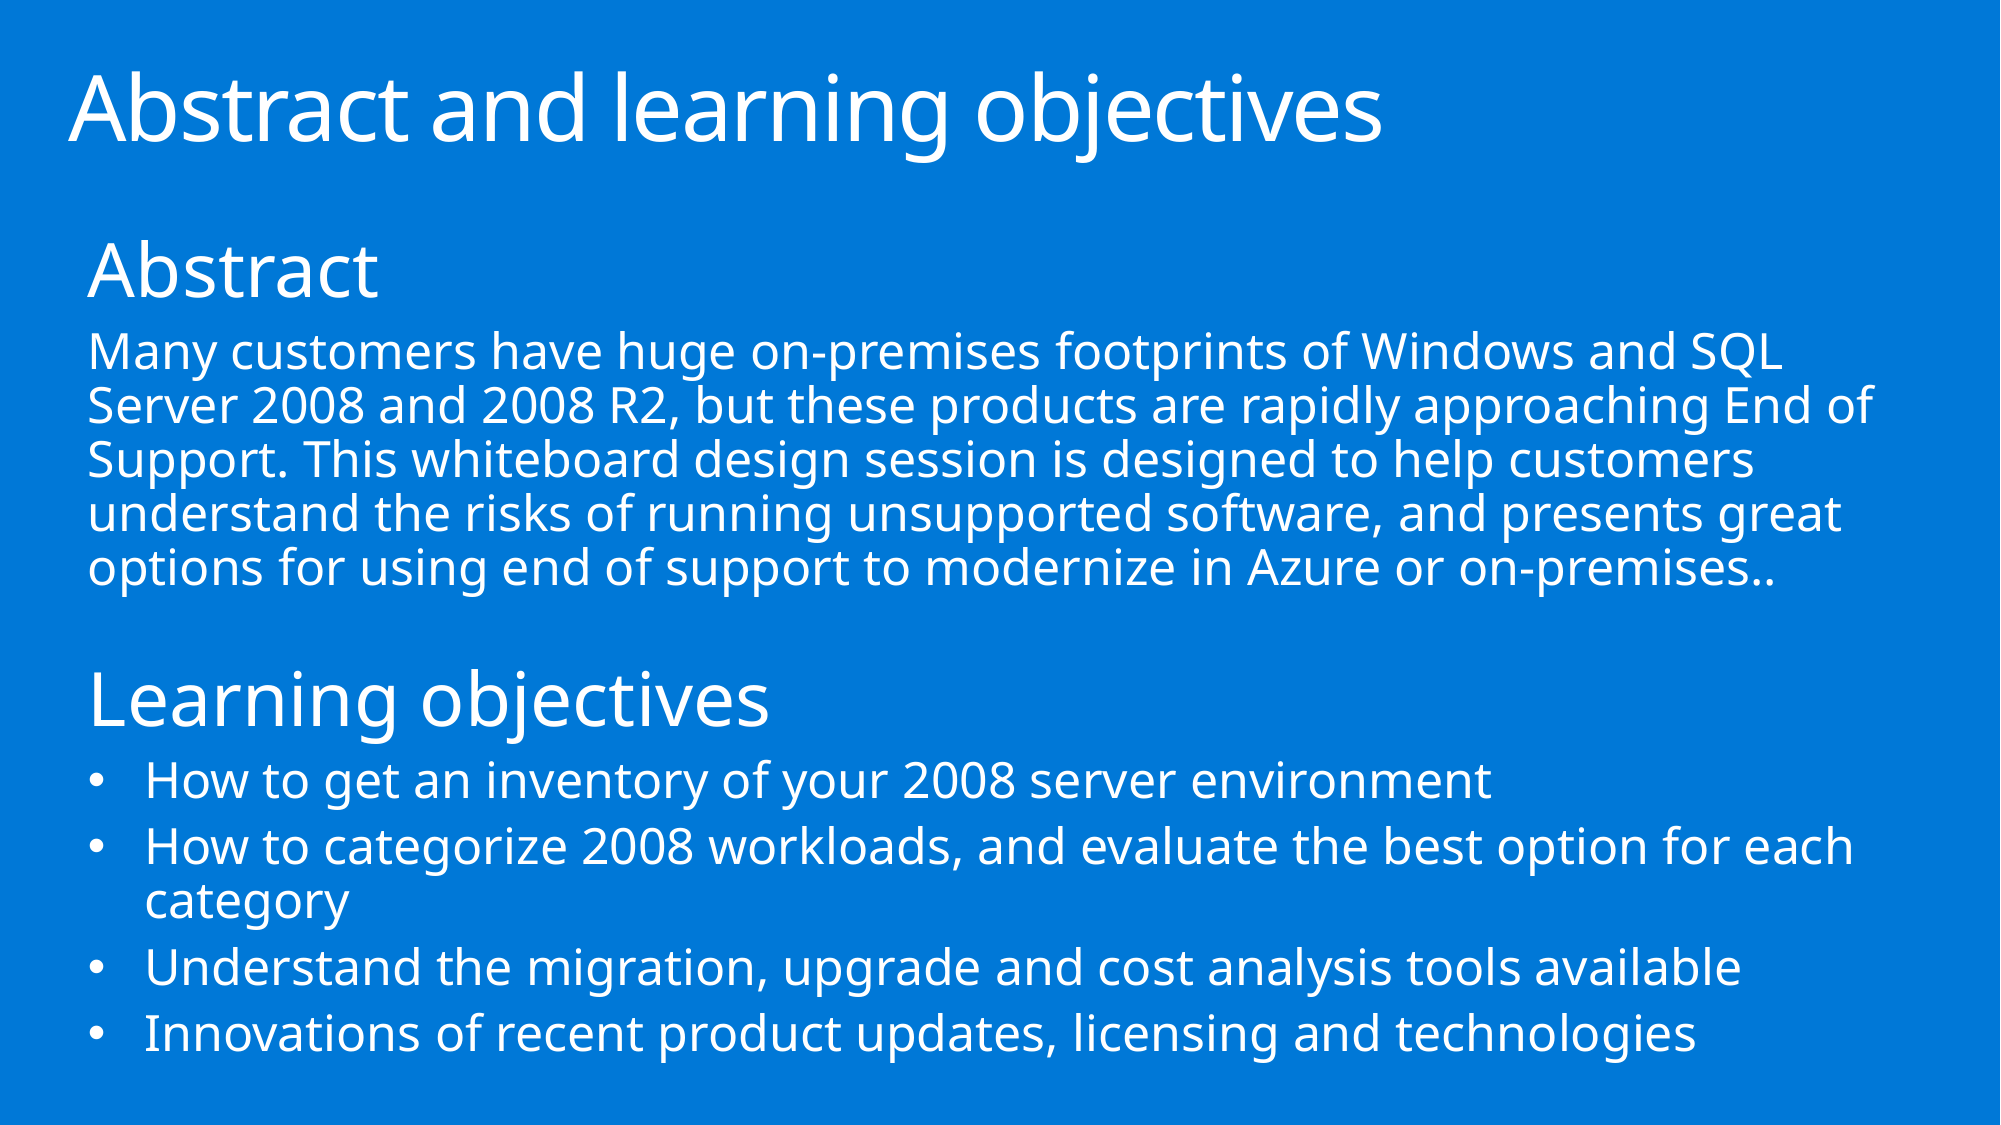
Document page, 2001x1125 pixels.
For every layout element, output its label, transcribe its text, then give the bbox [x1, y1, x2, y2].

text_box Abstract Many customers have huge on-premises footprints of Windows and SQL Server 2008 and 2008 R2, but these products are rapidly approaching End of Support. This whiteboard design session is designed to help customers understand the risks of running unsupported software, and presents great options for using end of support to modernize in Azure or on-premises.. Learning objectives How to get an inventory of your 2008 server environment How to categorize 2008 workloads, and evaluate the best option for each category Understand the migration, upgrade and cost analysis tools available Innovations of recent product updates, licensing and technologies [57, 208, 1910, 1087]
title Abstract and learning objectives [44, 47, 1957, 196]
